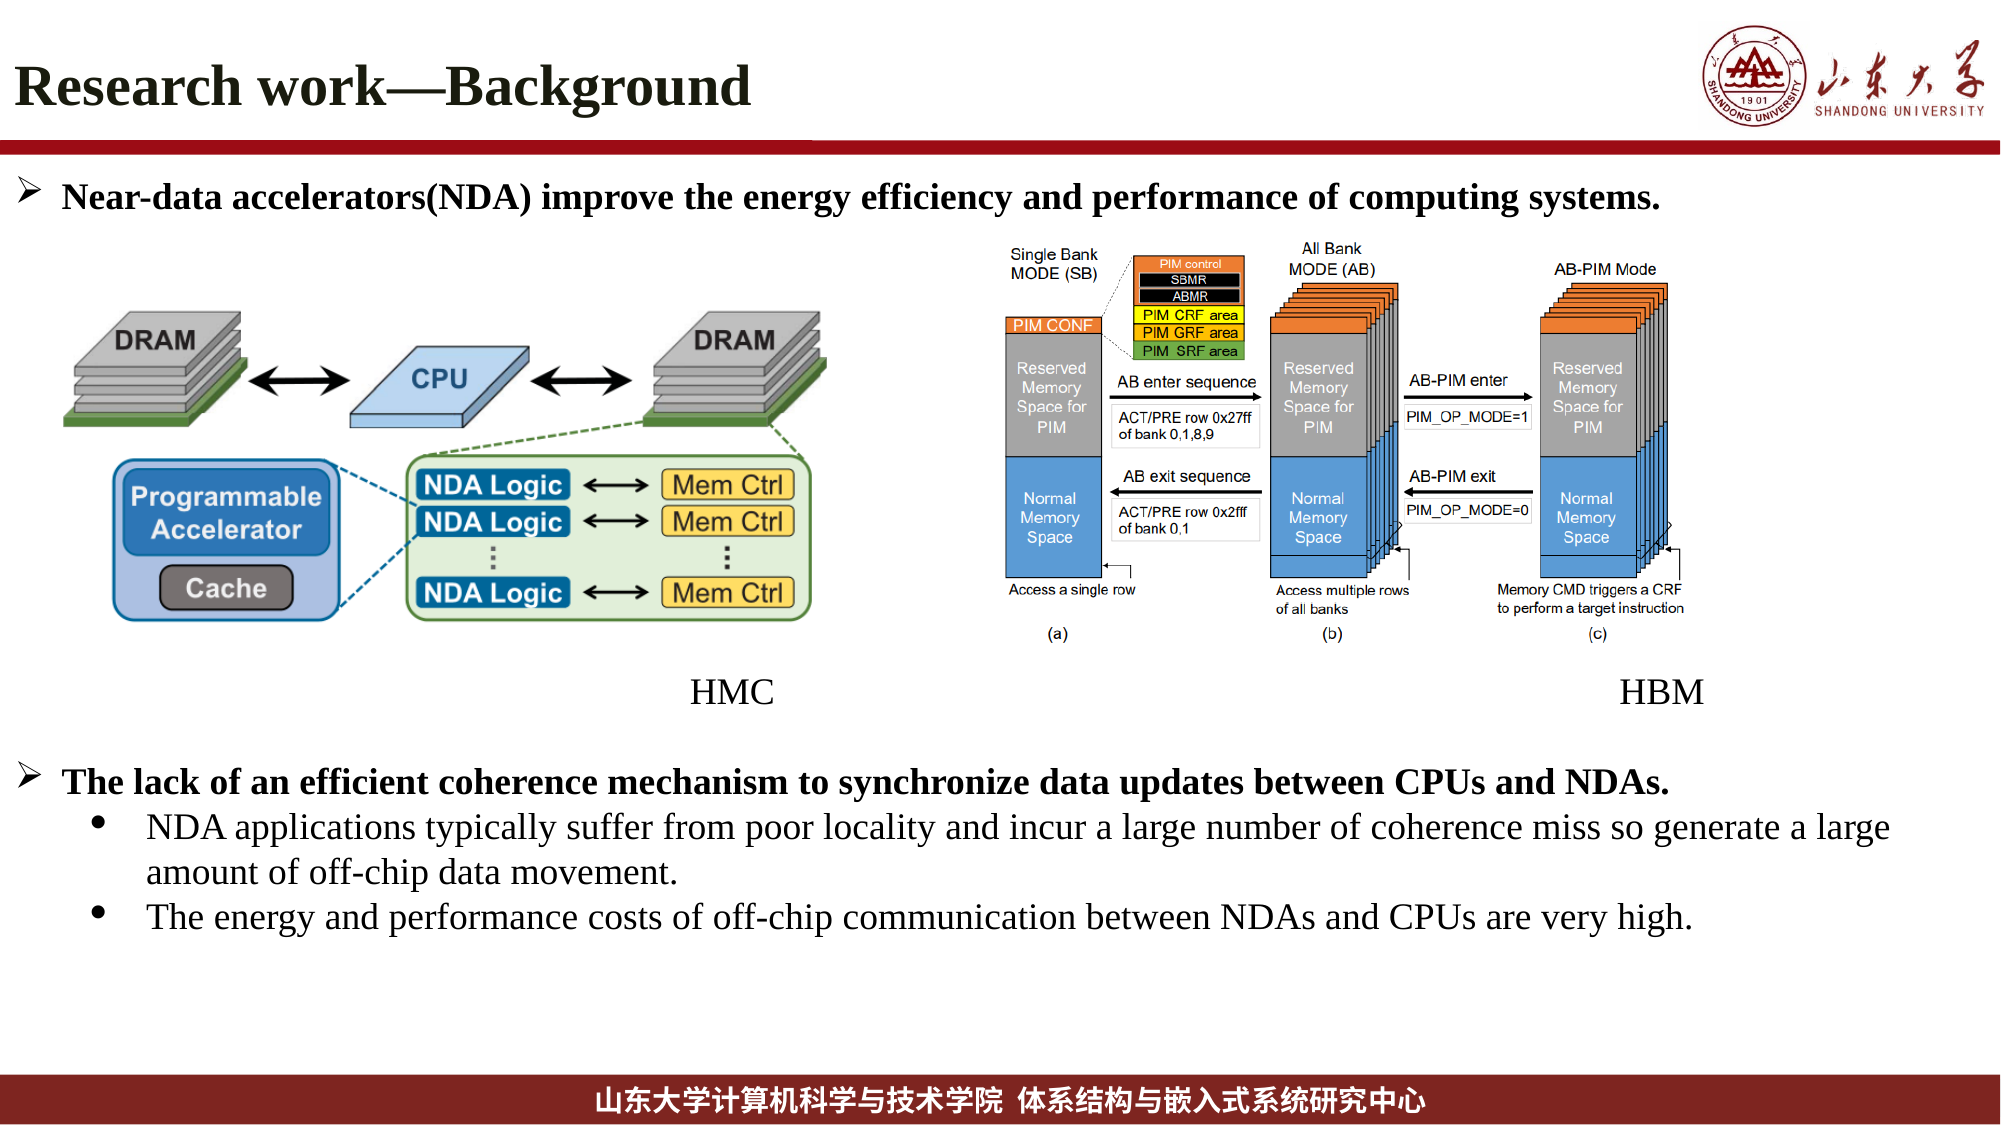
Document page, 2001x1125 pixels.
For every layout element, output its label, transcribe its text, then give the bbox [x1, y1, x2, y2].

picture [48, 287, 841, 633]
title Research work—Background [0, 48, 1575, 94]
text_box Near-data accelerators(NDA) improve the energy efficiency and performance of computing systems. HMC HBM The lack of an efficient coherence mechanism to synchronize data updates between CPUs and NDAs. NDA applications typically suffer from poor locality and incur a large number of coherence miss so generate a large amount of off-chip data movement. The energy and performance costs of off-chip communication between NDAs and CPUs are very high. [0, 94, 1951, 1125]
picture [982, 229, 1690, 657]
picture [1698, 21, 1985, 118]
